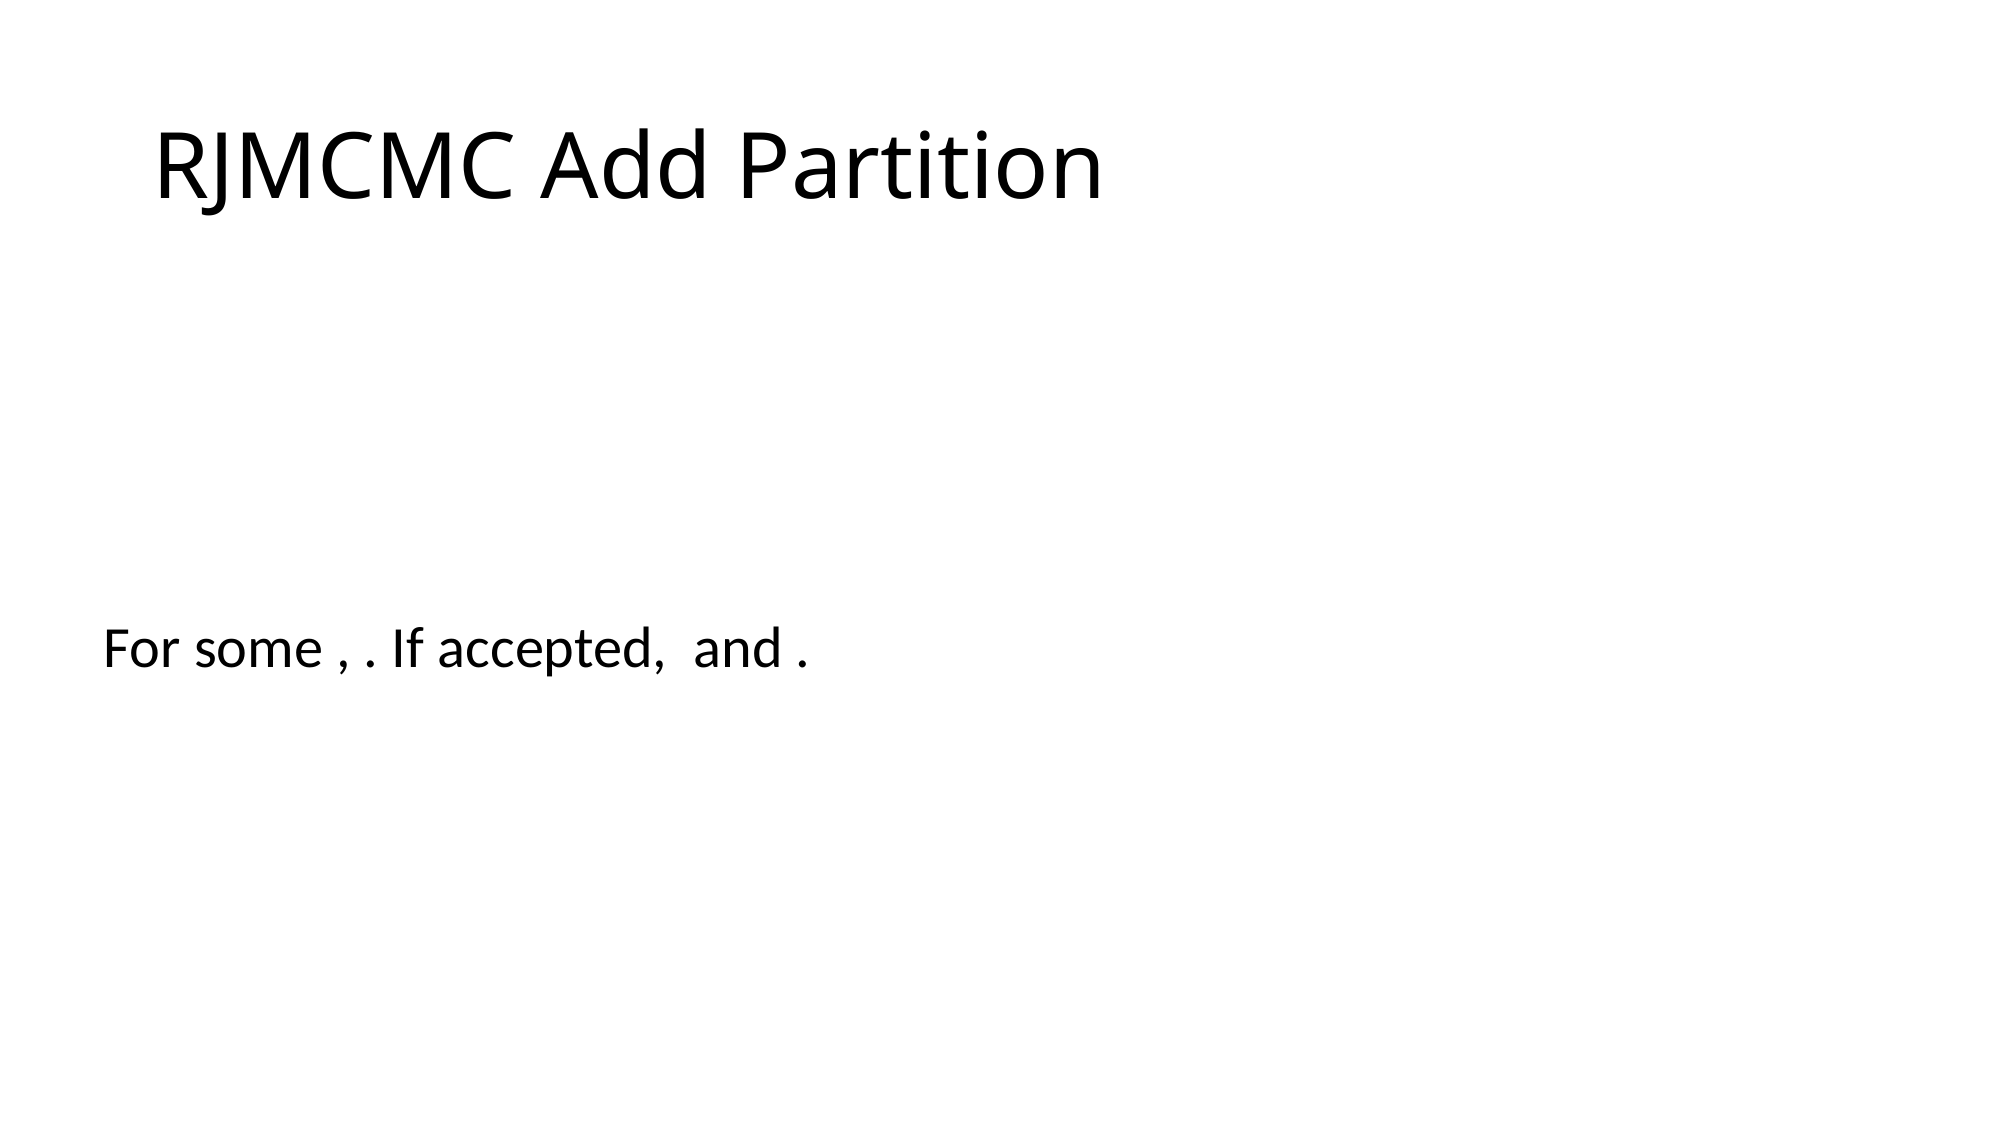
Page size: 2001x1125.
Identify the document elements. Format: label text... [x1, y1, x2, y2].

title RJMCMC Add Partition [137, 59, 1863, 278]
